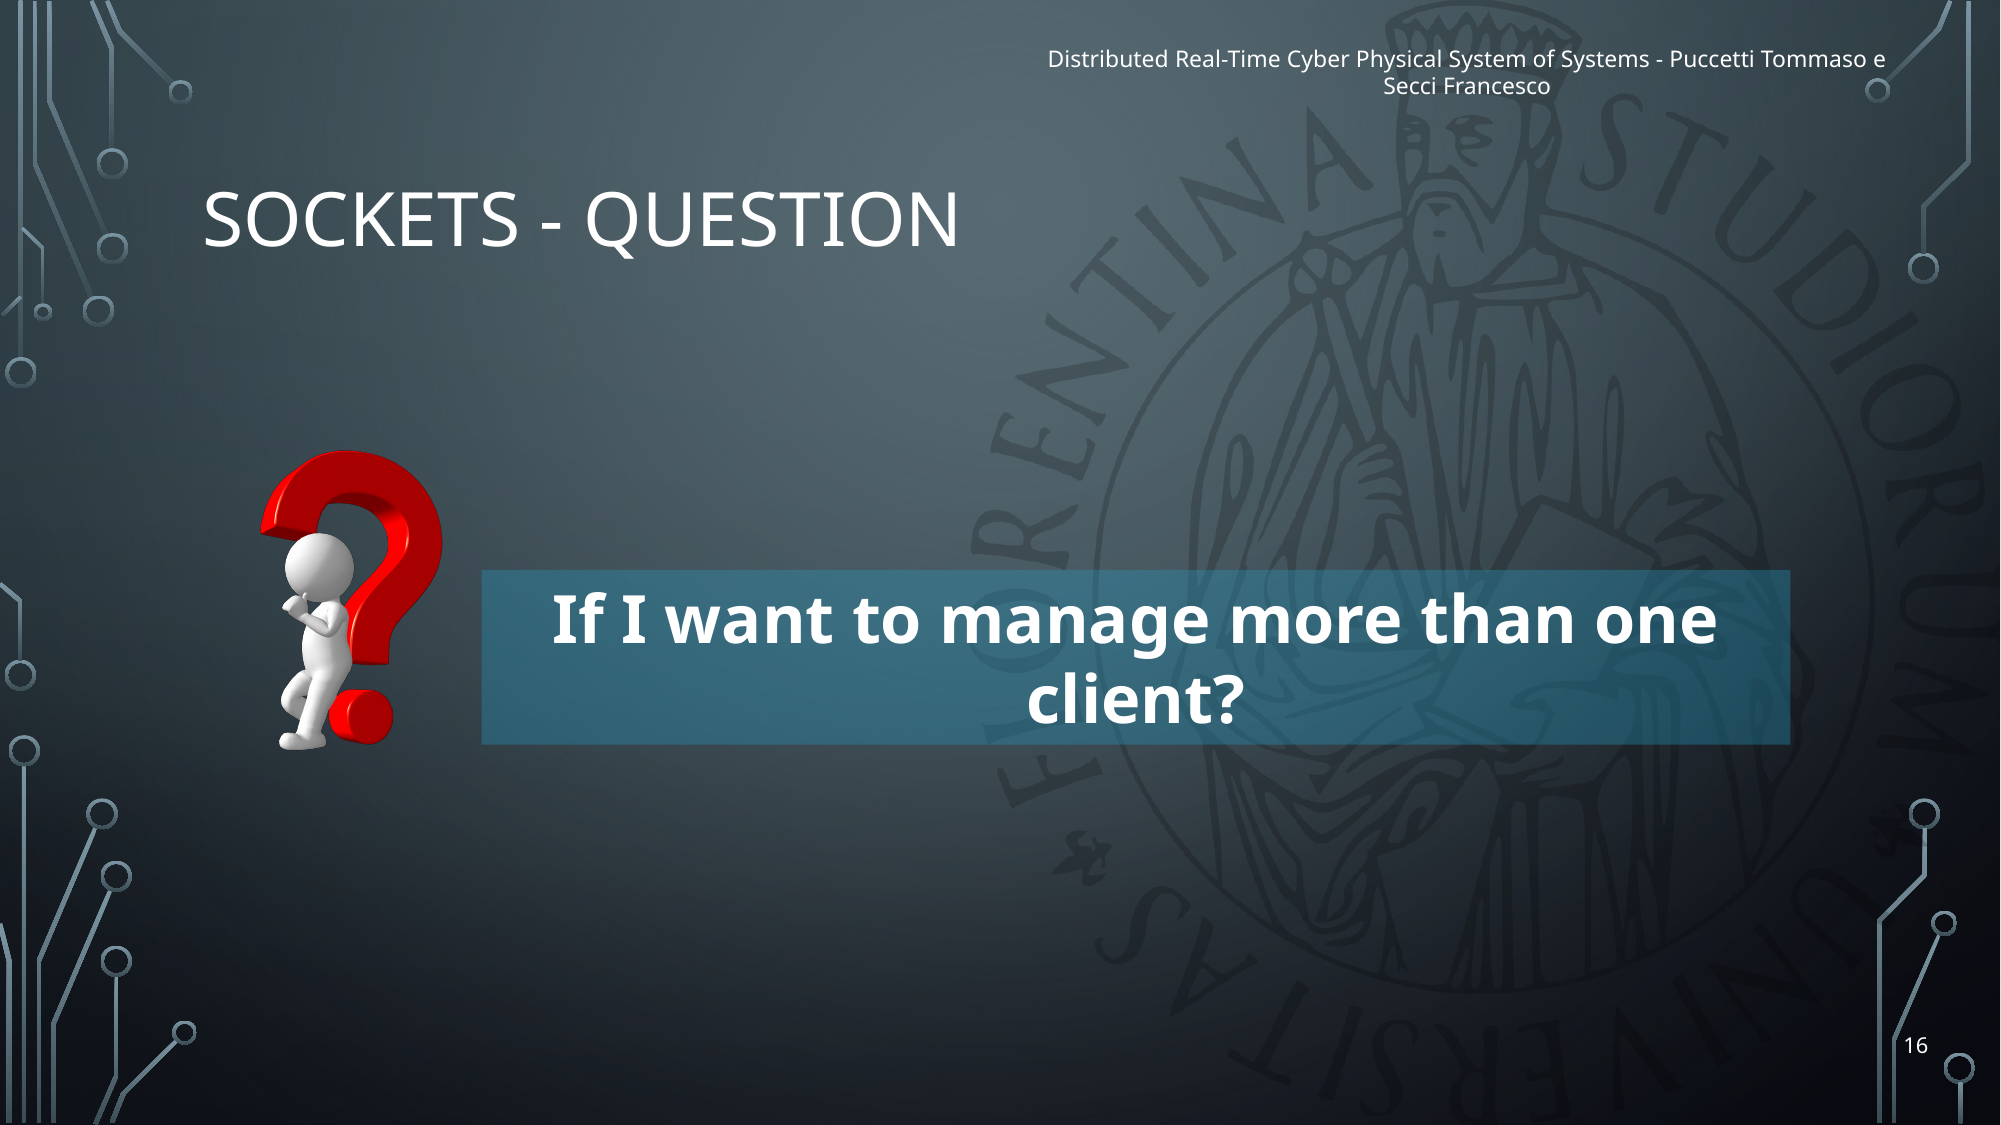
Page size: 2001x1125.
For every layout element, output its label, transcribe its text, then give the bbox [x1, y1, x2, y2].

picture [965, 0, 2000, 1125]
title SOCKETs - Question [187, 101, 965, 344]
text_box If I want to manage more than one client? [497, 569, 965, 745]
picture [186, 445, 497, 756]
